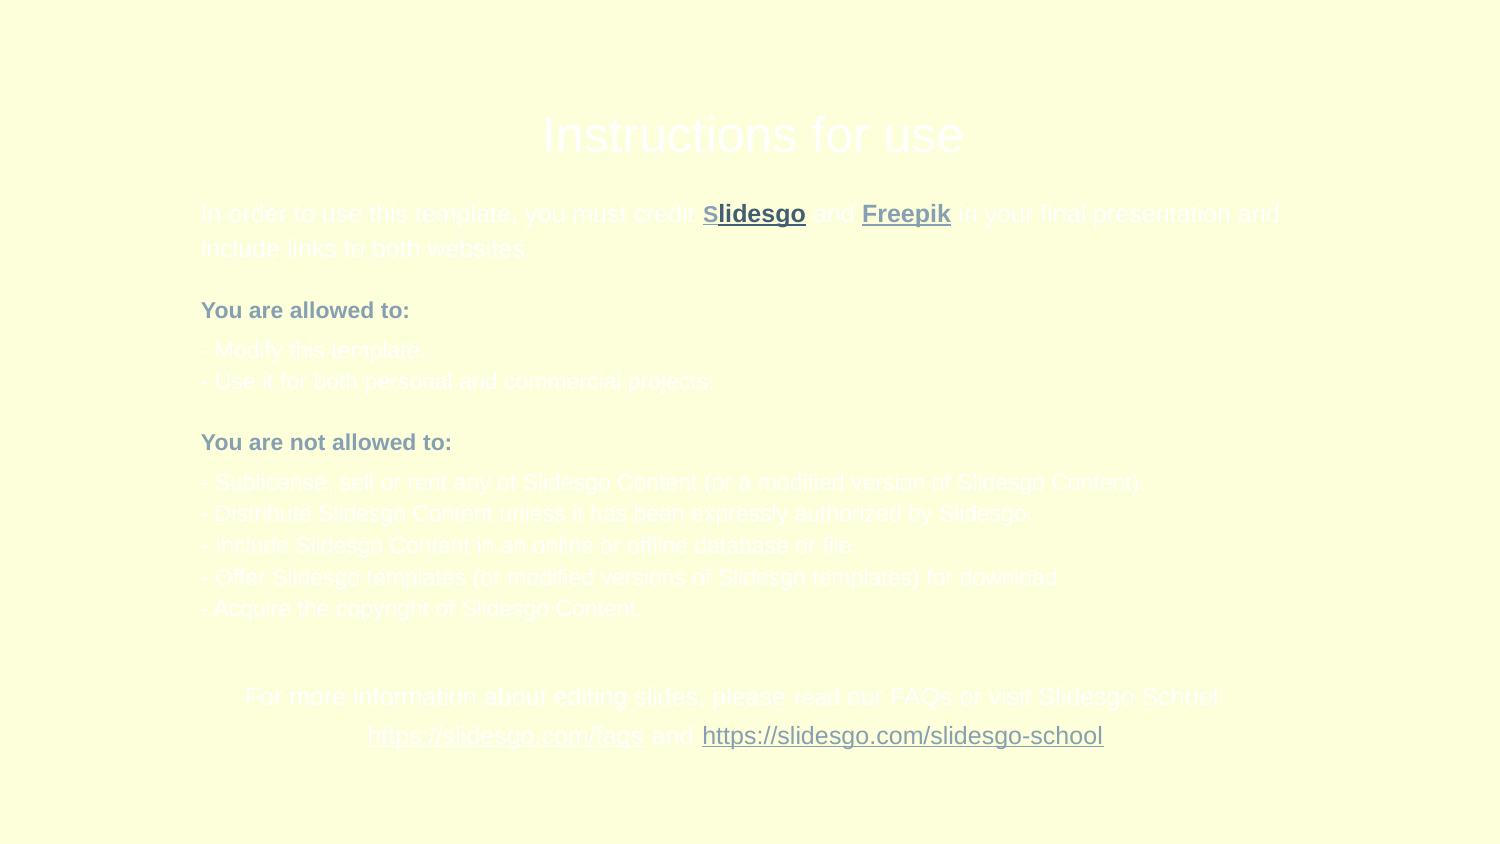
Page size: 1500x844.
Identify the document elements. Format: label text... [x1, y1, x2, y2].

text_box For more information about editing slides, please read our FAQs or visit Slidesgo School: https://slidesgo.com/faqs and https://slidesgo.com/slidesgo-school [157, 660, 1314, 733]
text_box In order to use this template, you must credit Slidesgo and Freepik in your final presentation and include links to both websites. You are allowed to: - Modify this template. - Use it for both personal and commercial projects. You are not allowed to: - Sublicense, sell or rent any of Slidesgo Content (or a modified version of Slidesgo Content). - Distribute Slidesgo Content unless it has been expressly authorized by Slidesgo. - Include Slidesgo Content in an online or offline database or file. - Offer Slidesgo templates (or modified versions of Slidesgo templates) for download. - Acquire the copyright of Slidesgo Content. [185, 178, 1342, 651]
text_box Instructions for use [175, 87, 1332, 168]
